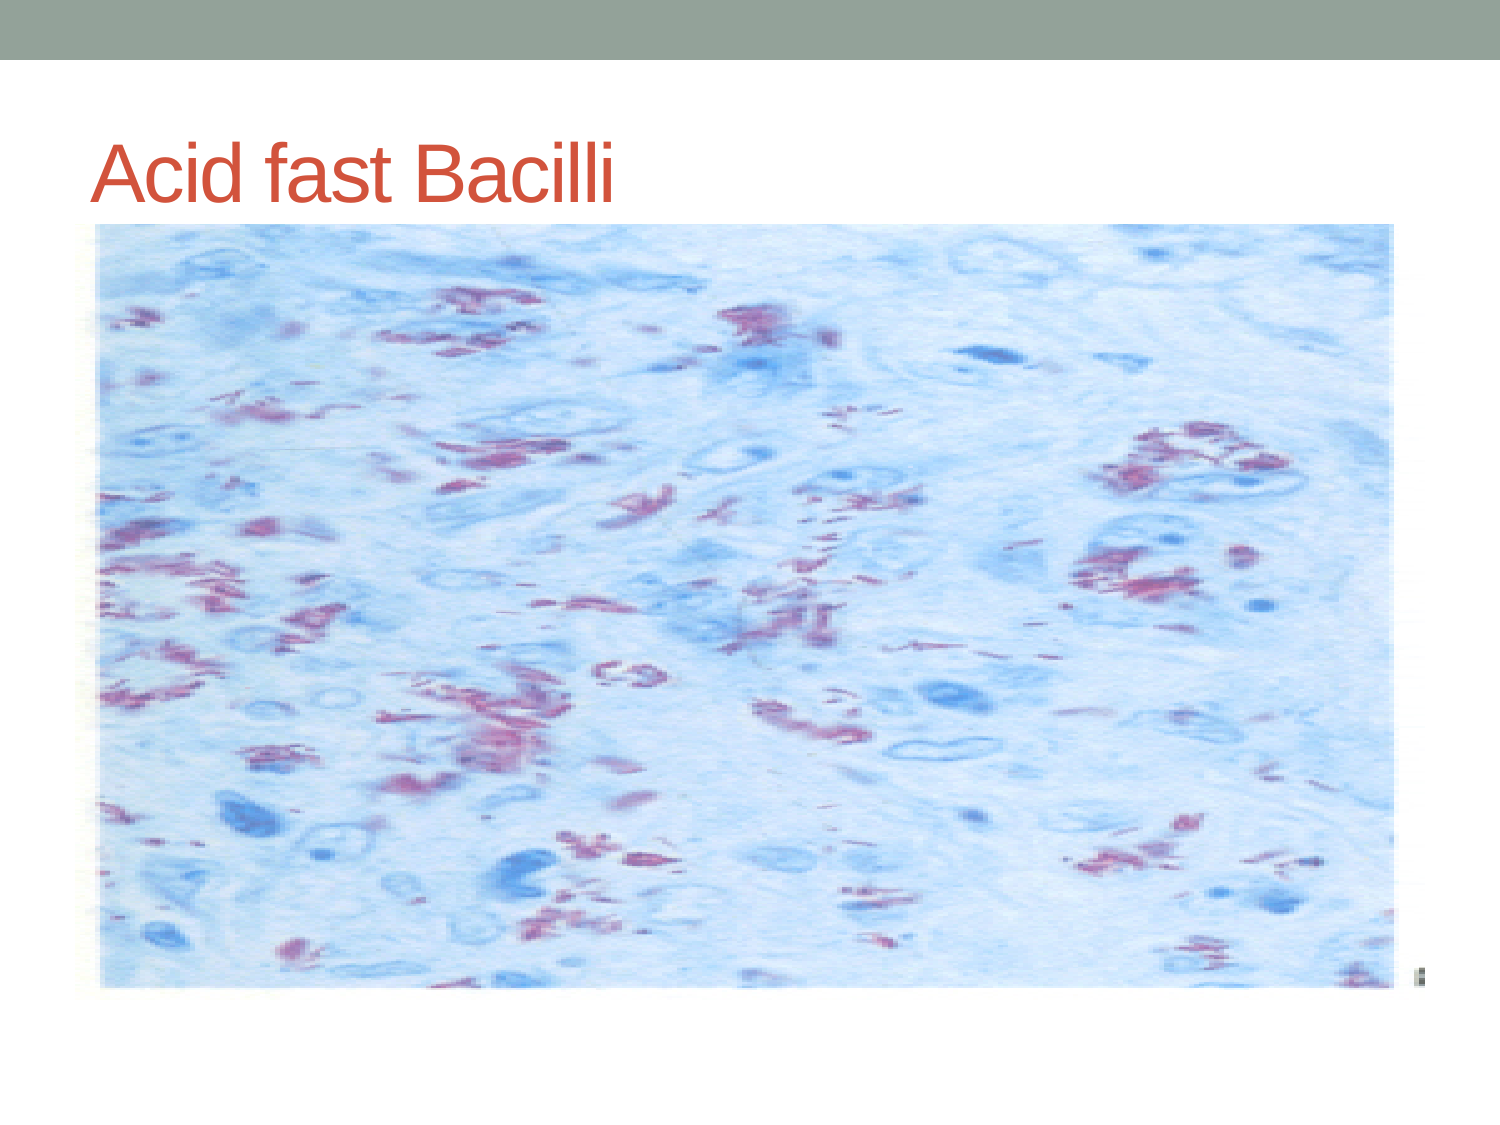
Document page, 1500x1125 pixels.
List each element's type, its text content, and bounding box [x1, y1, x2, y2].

title Acid fast Bacilli [75, 87, 1425, 222]
picture [74, 224, 1426, 1001]
